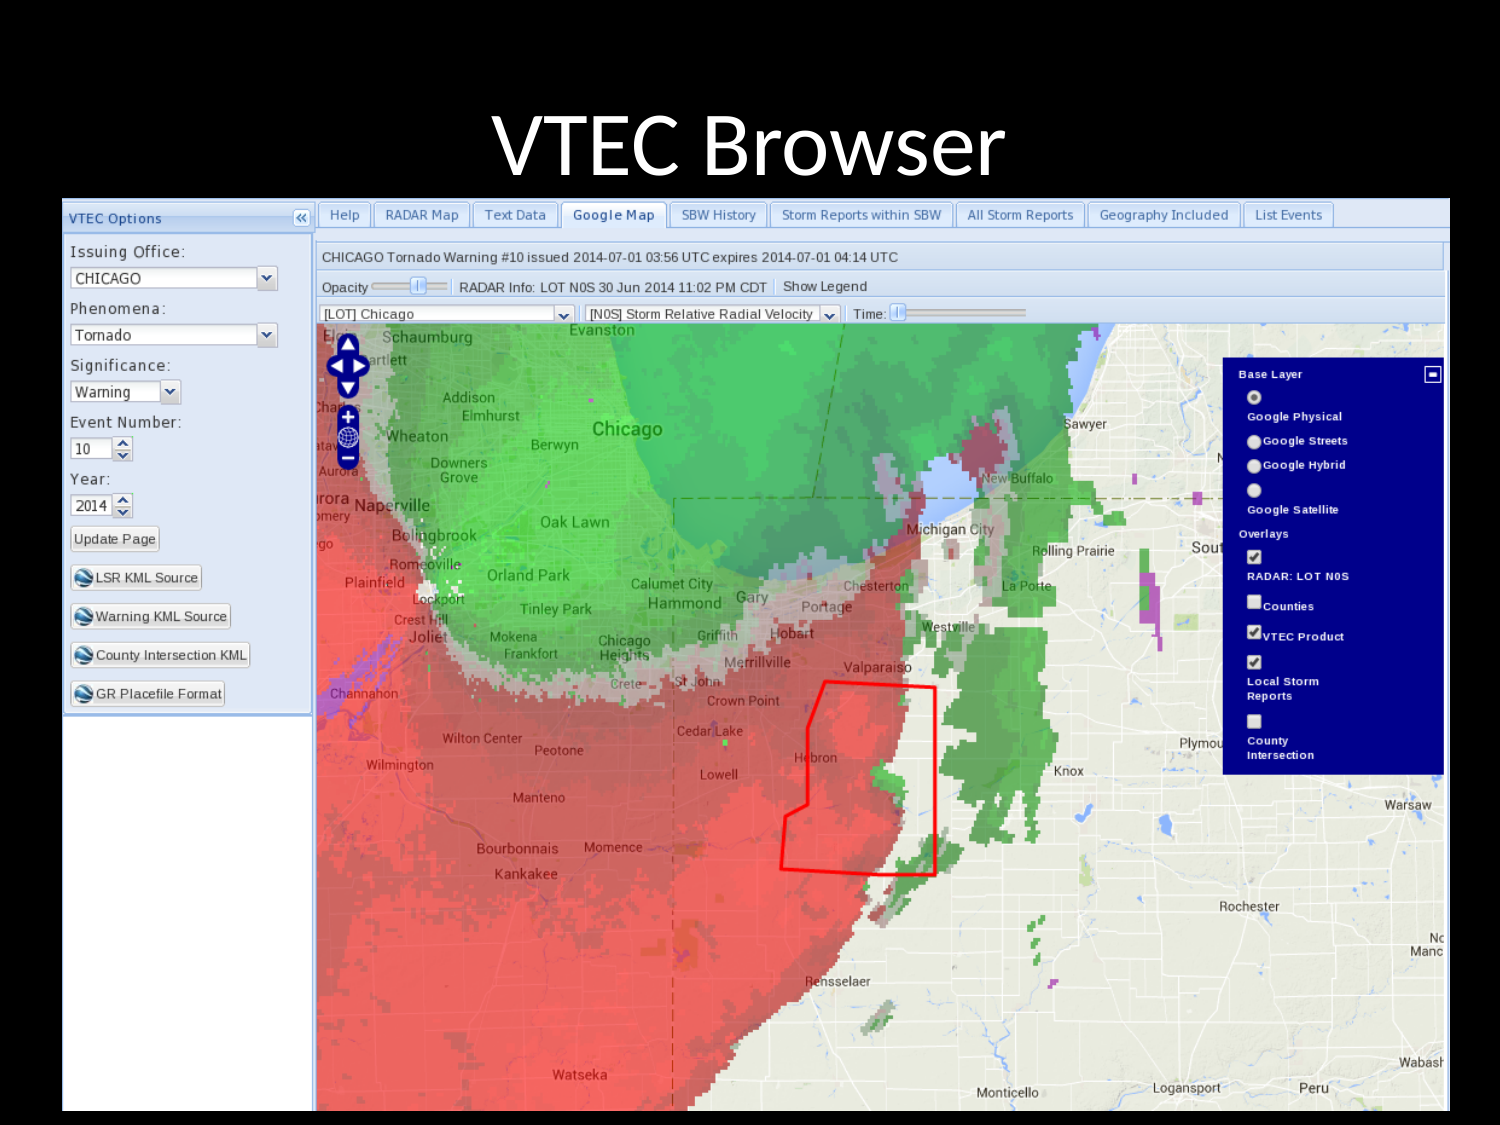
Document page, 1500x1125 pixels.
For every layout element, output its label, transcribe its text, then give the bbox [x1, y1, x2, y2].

title VTEC Browser [75, 45, 1425, 196]
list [62, 198, 1451, 1111]
